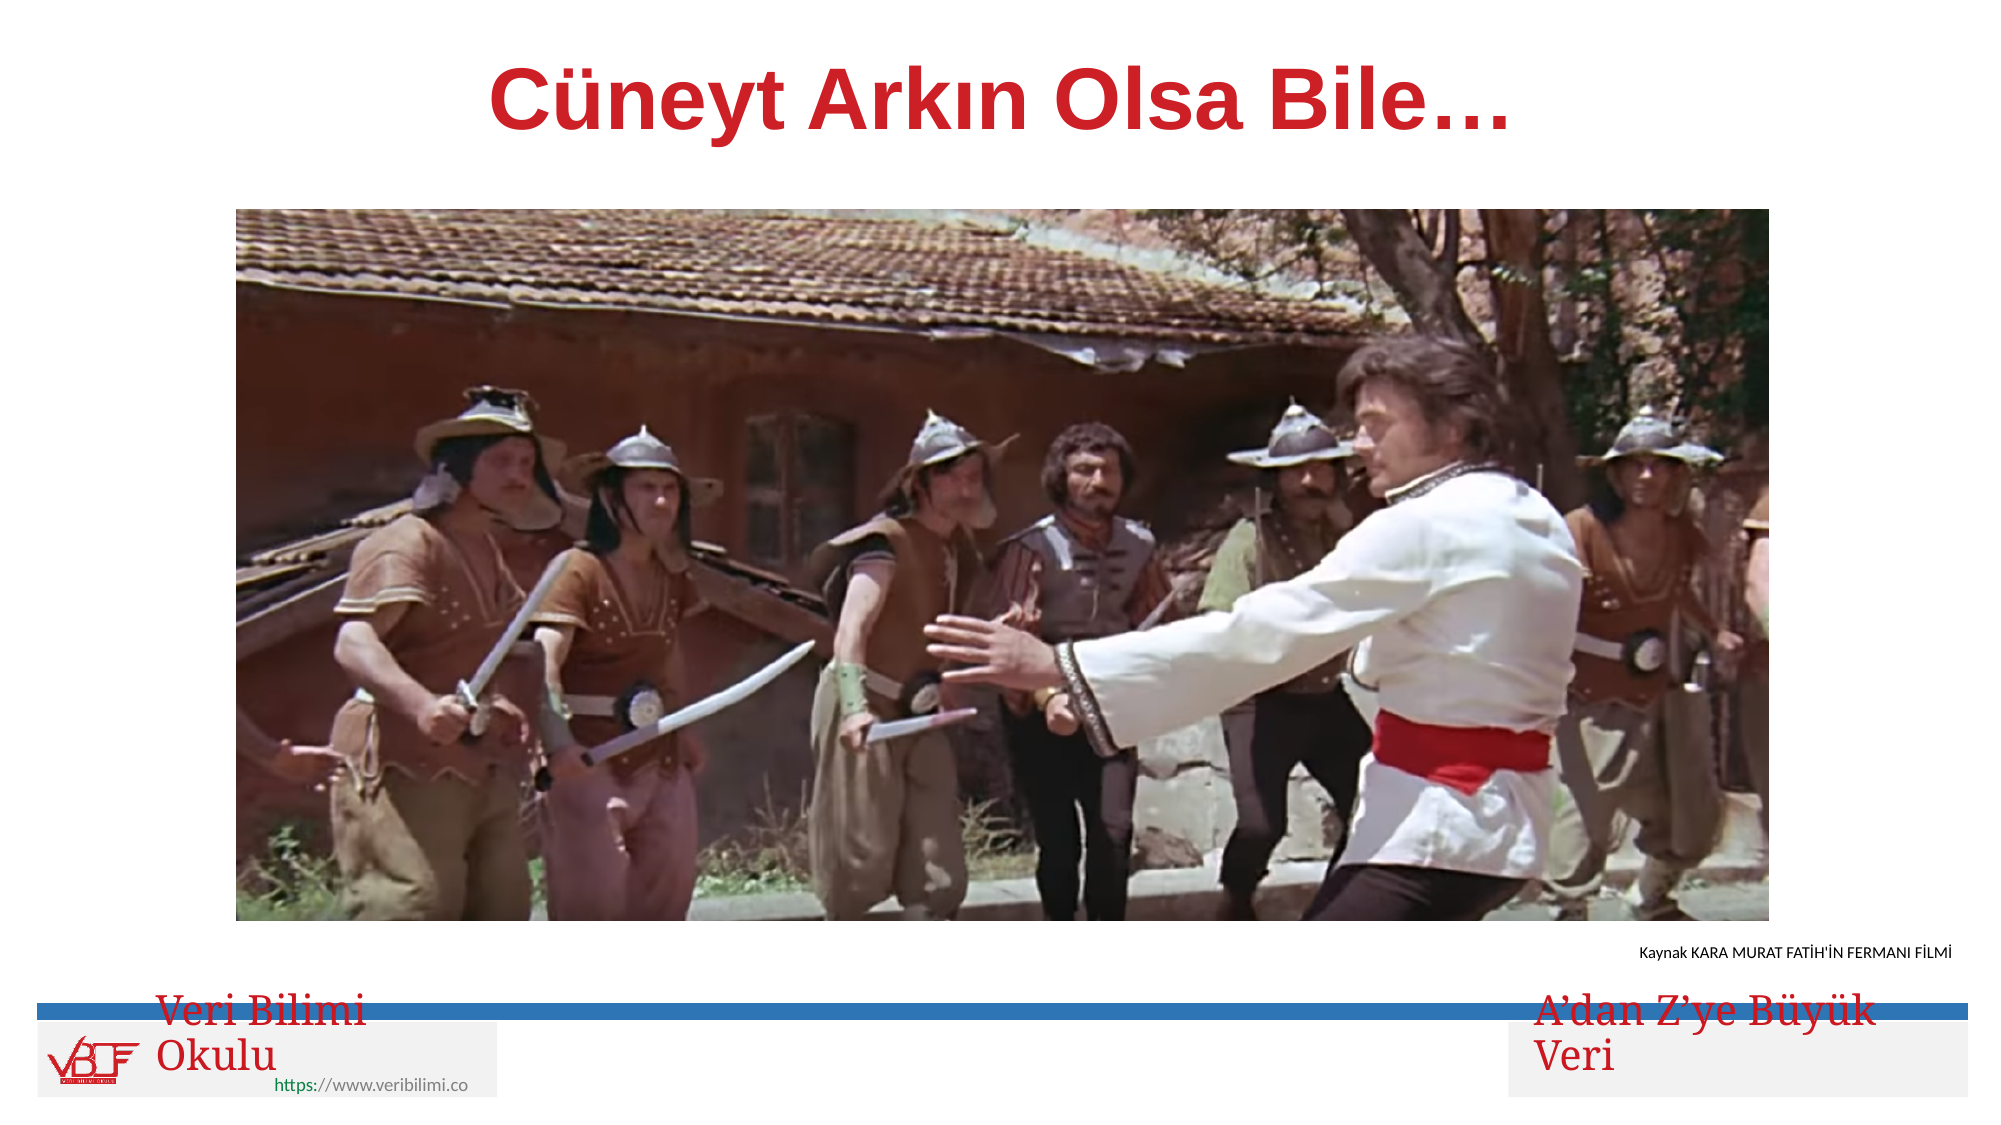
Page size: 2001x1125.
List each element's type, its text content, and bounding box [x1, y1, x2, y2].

picture [235, 209, 1769, 921]
text_box Kaynak KARA MURAT FATİH'İN FERMANI FİLMİ [1624, 934, 1976, 970]
title Cüneyt Arkın Olsa Bile… [252, 38, 1753, 156]
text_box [1508, 1022, 1969, 1098]
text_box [37, 1022, 537, 1103]
